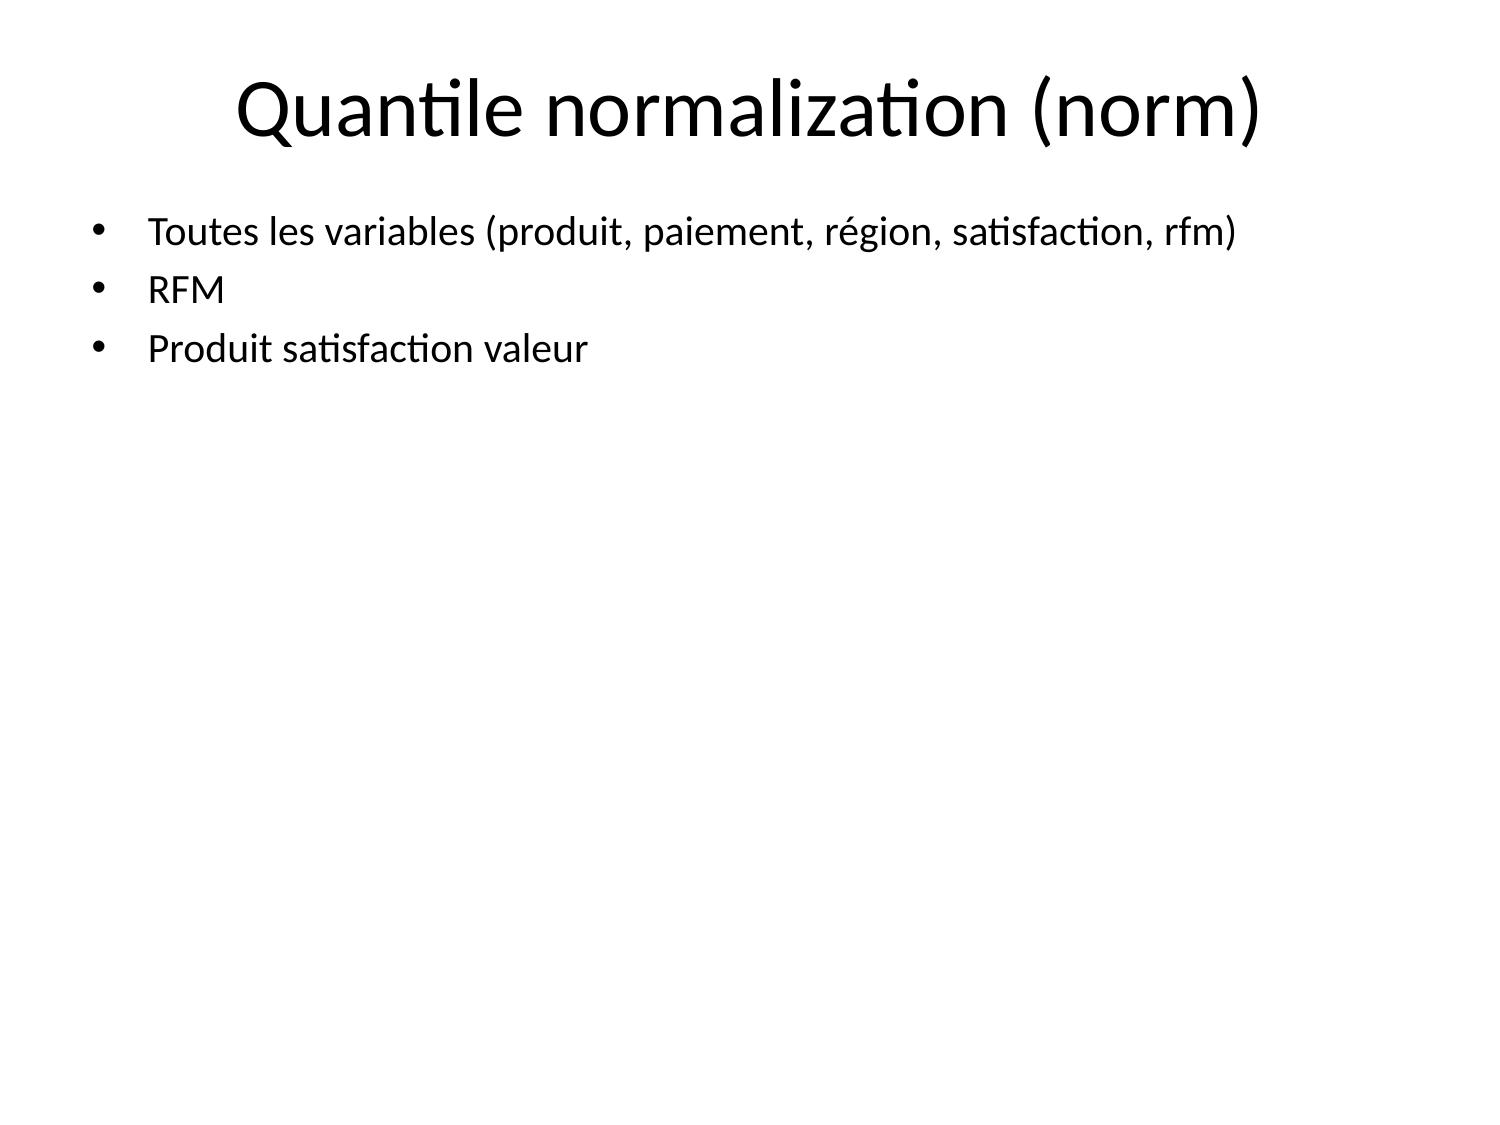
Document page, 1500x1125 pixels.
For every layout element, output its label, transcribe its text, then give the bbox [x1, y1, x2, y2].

list Toutes les variables (produit, paiement, région, satisfaction, rfm) RFM Produit satisfaction valeur [76, 196, 1427, 398]
title Quantile normalization (norm) [75, 45, 1425, 161]
